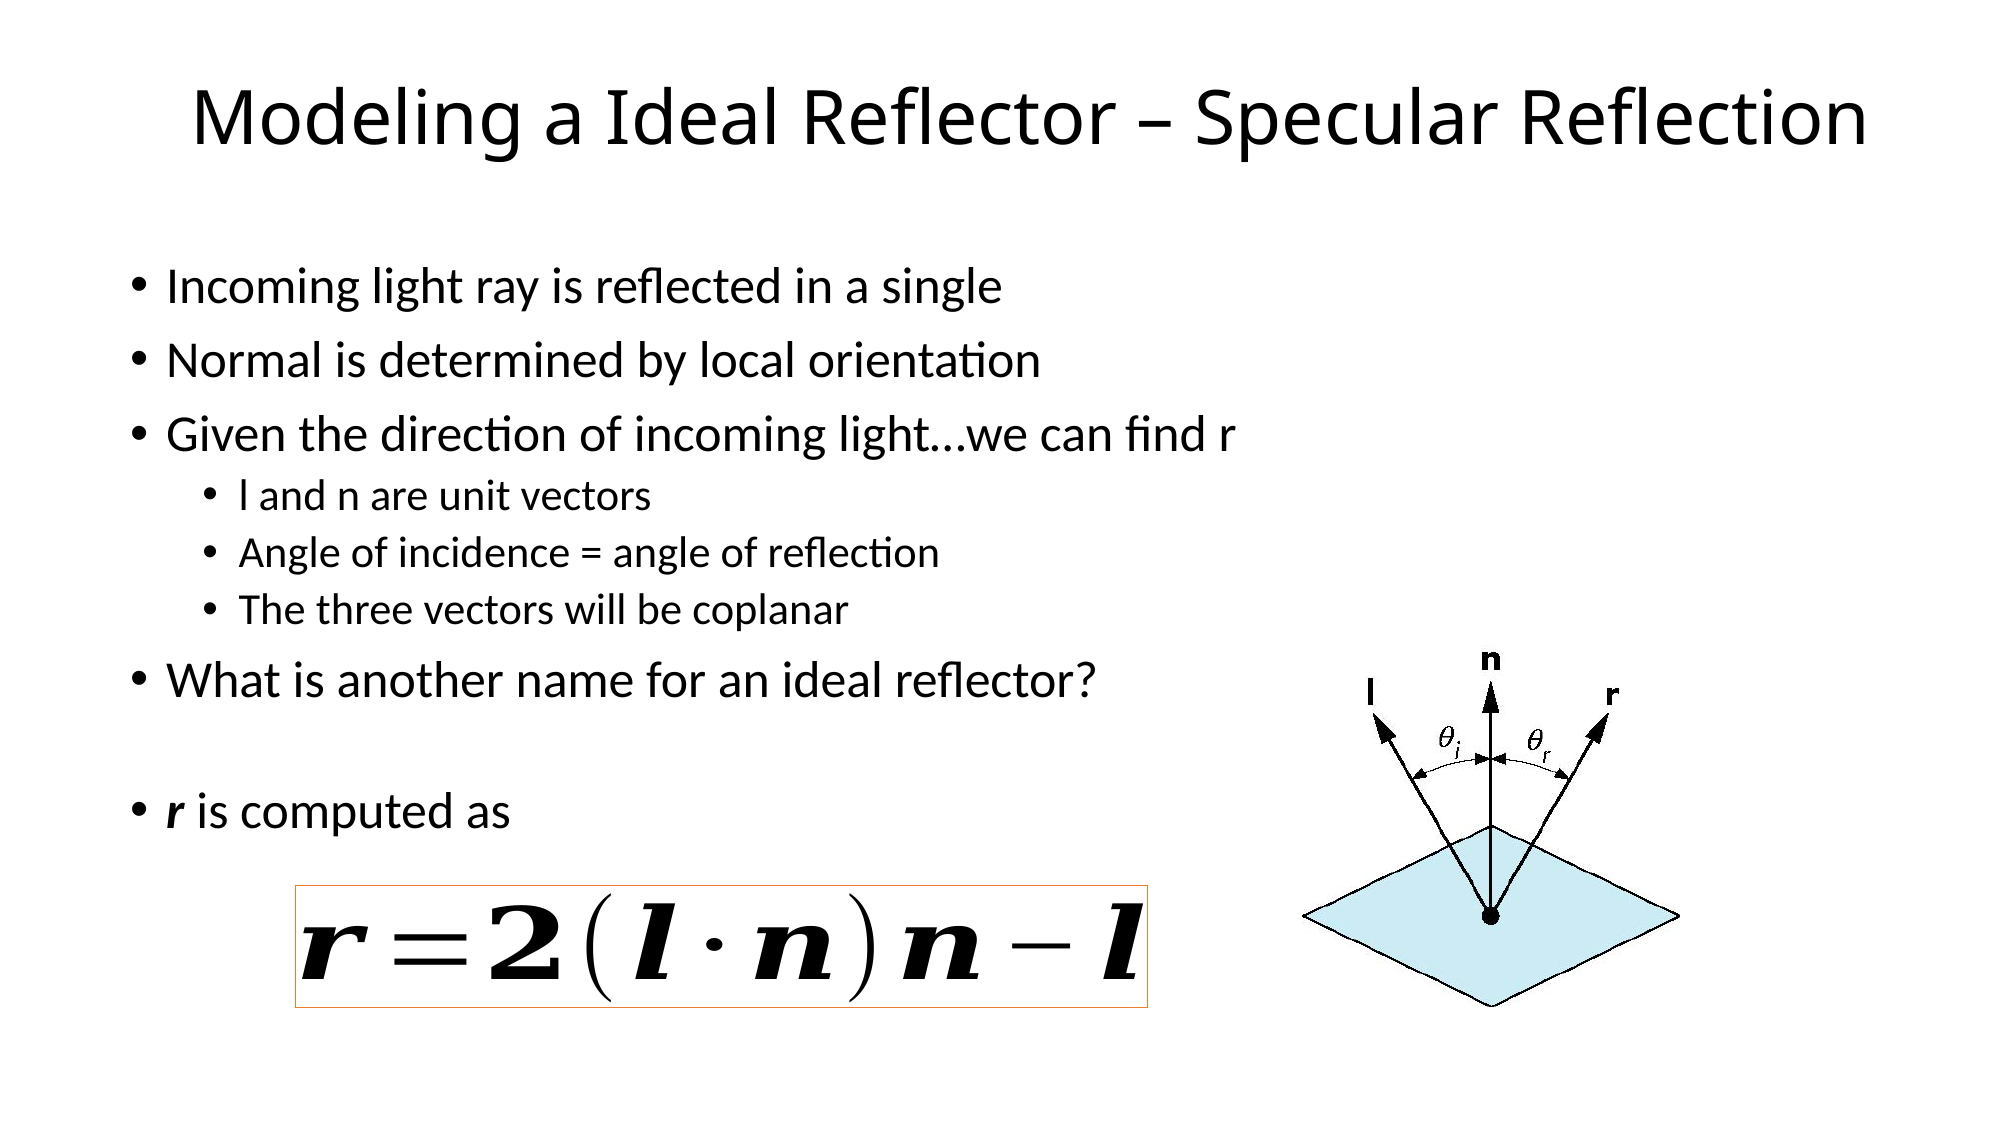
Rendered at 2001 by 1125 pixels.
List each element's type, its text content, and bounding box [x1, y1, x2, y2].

picture [1302, 637, 1680, 1008]
title Modeling a Ideal Reflector – Specular Reflection [175, 44, 1975, 195]
list Incoming light ray is reflected in a single Normal is determined by local orientation Given the direction of incoming light…we can find r l and n are unit vectors Angle of incidence = angle of reflection The three vectors will be coplanar What is another name for an ideal reflector? r is computed as [115, 250, 1552, 854]
